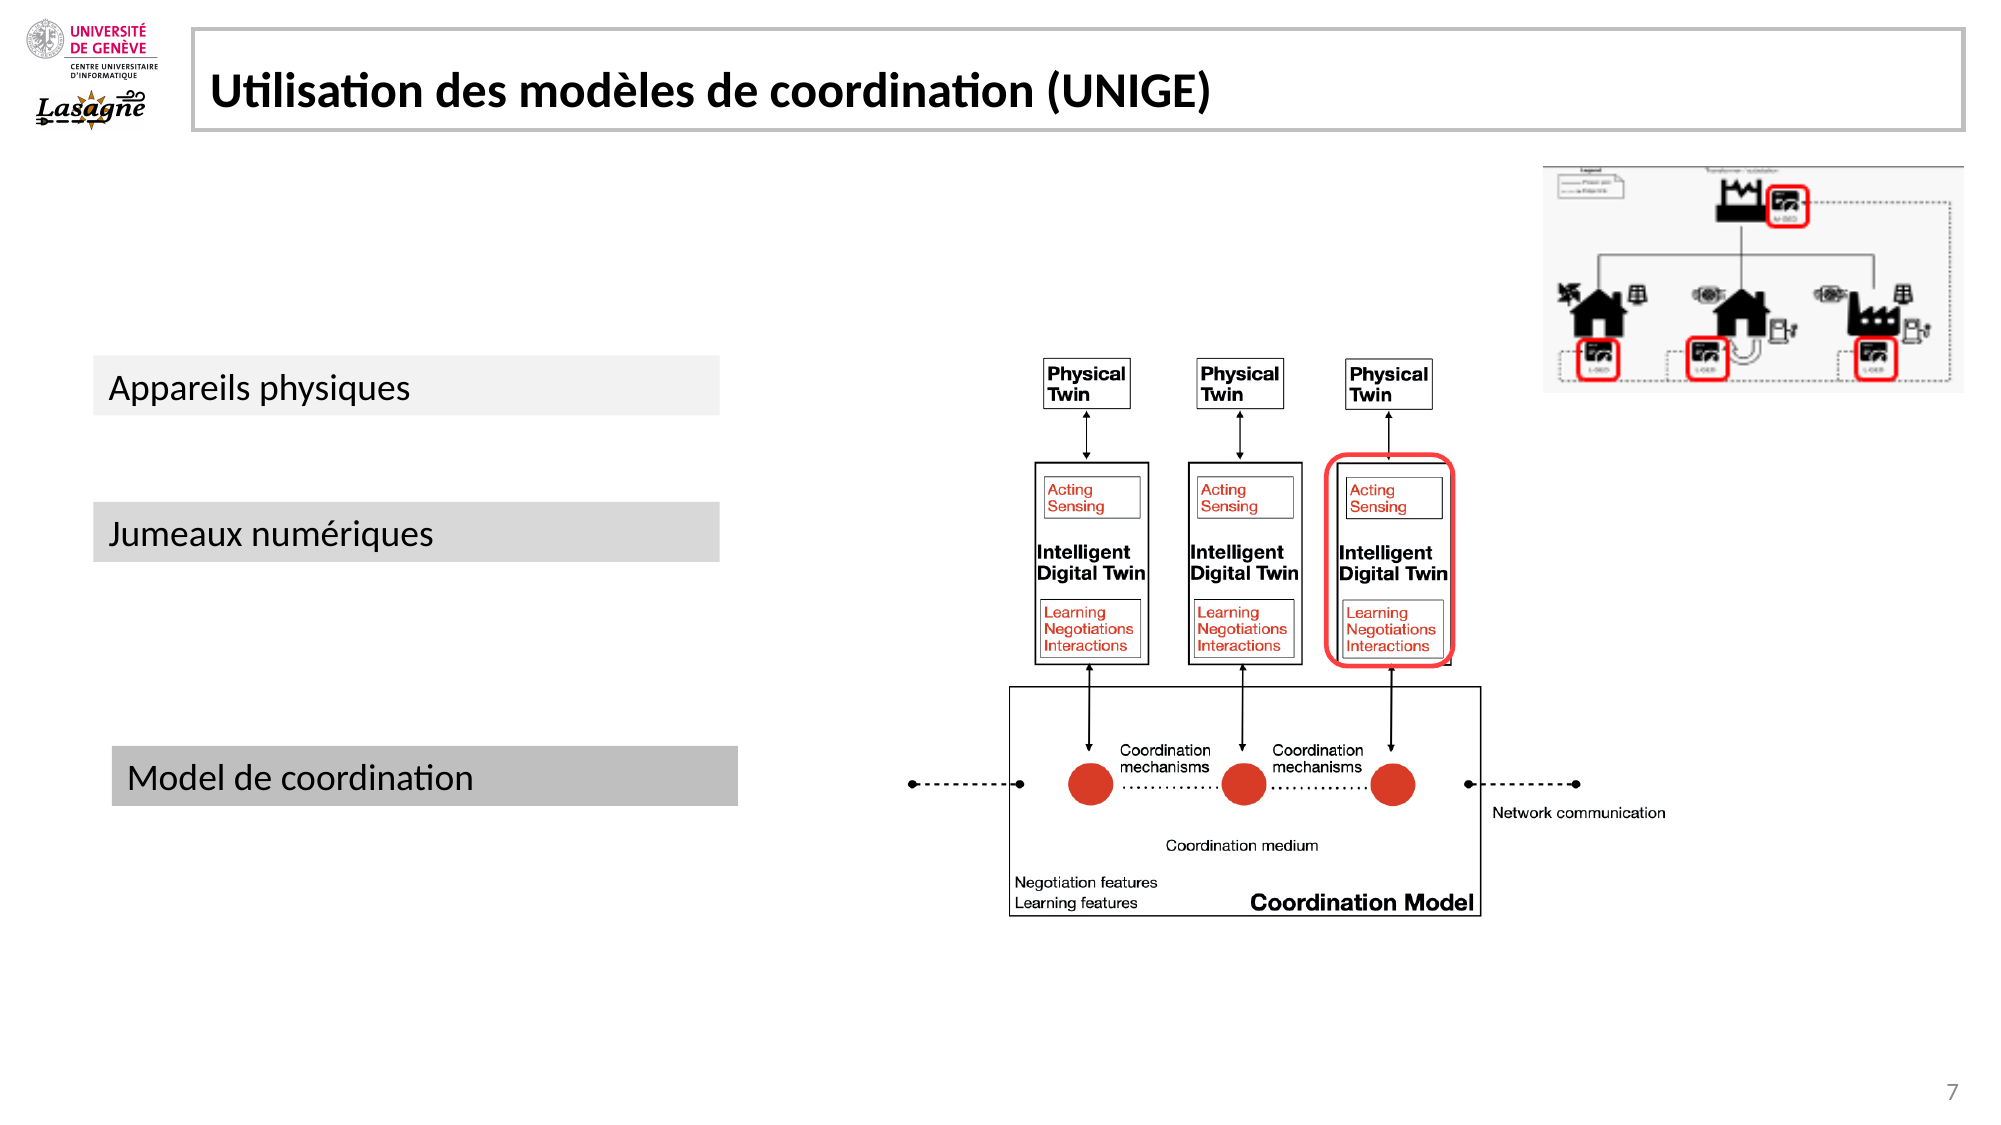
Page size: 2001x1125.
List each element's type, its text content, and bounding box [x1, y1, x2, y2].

text_box Appareils physiques [93, 355, 720, 416]
text_box Jumeaux numériques [93, 501, 720, 562]
picture [818, 165, 1964, 941]
text_box Model de coordination [111, 745, 738, 806]
picture [36, 90, 145, 131]
text_box [193, 29, 1964, 130]
text_box 7 [1847, 1060, 1975, 1121]
picture [21, 10, 166, 88]
